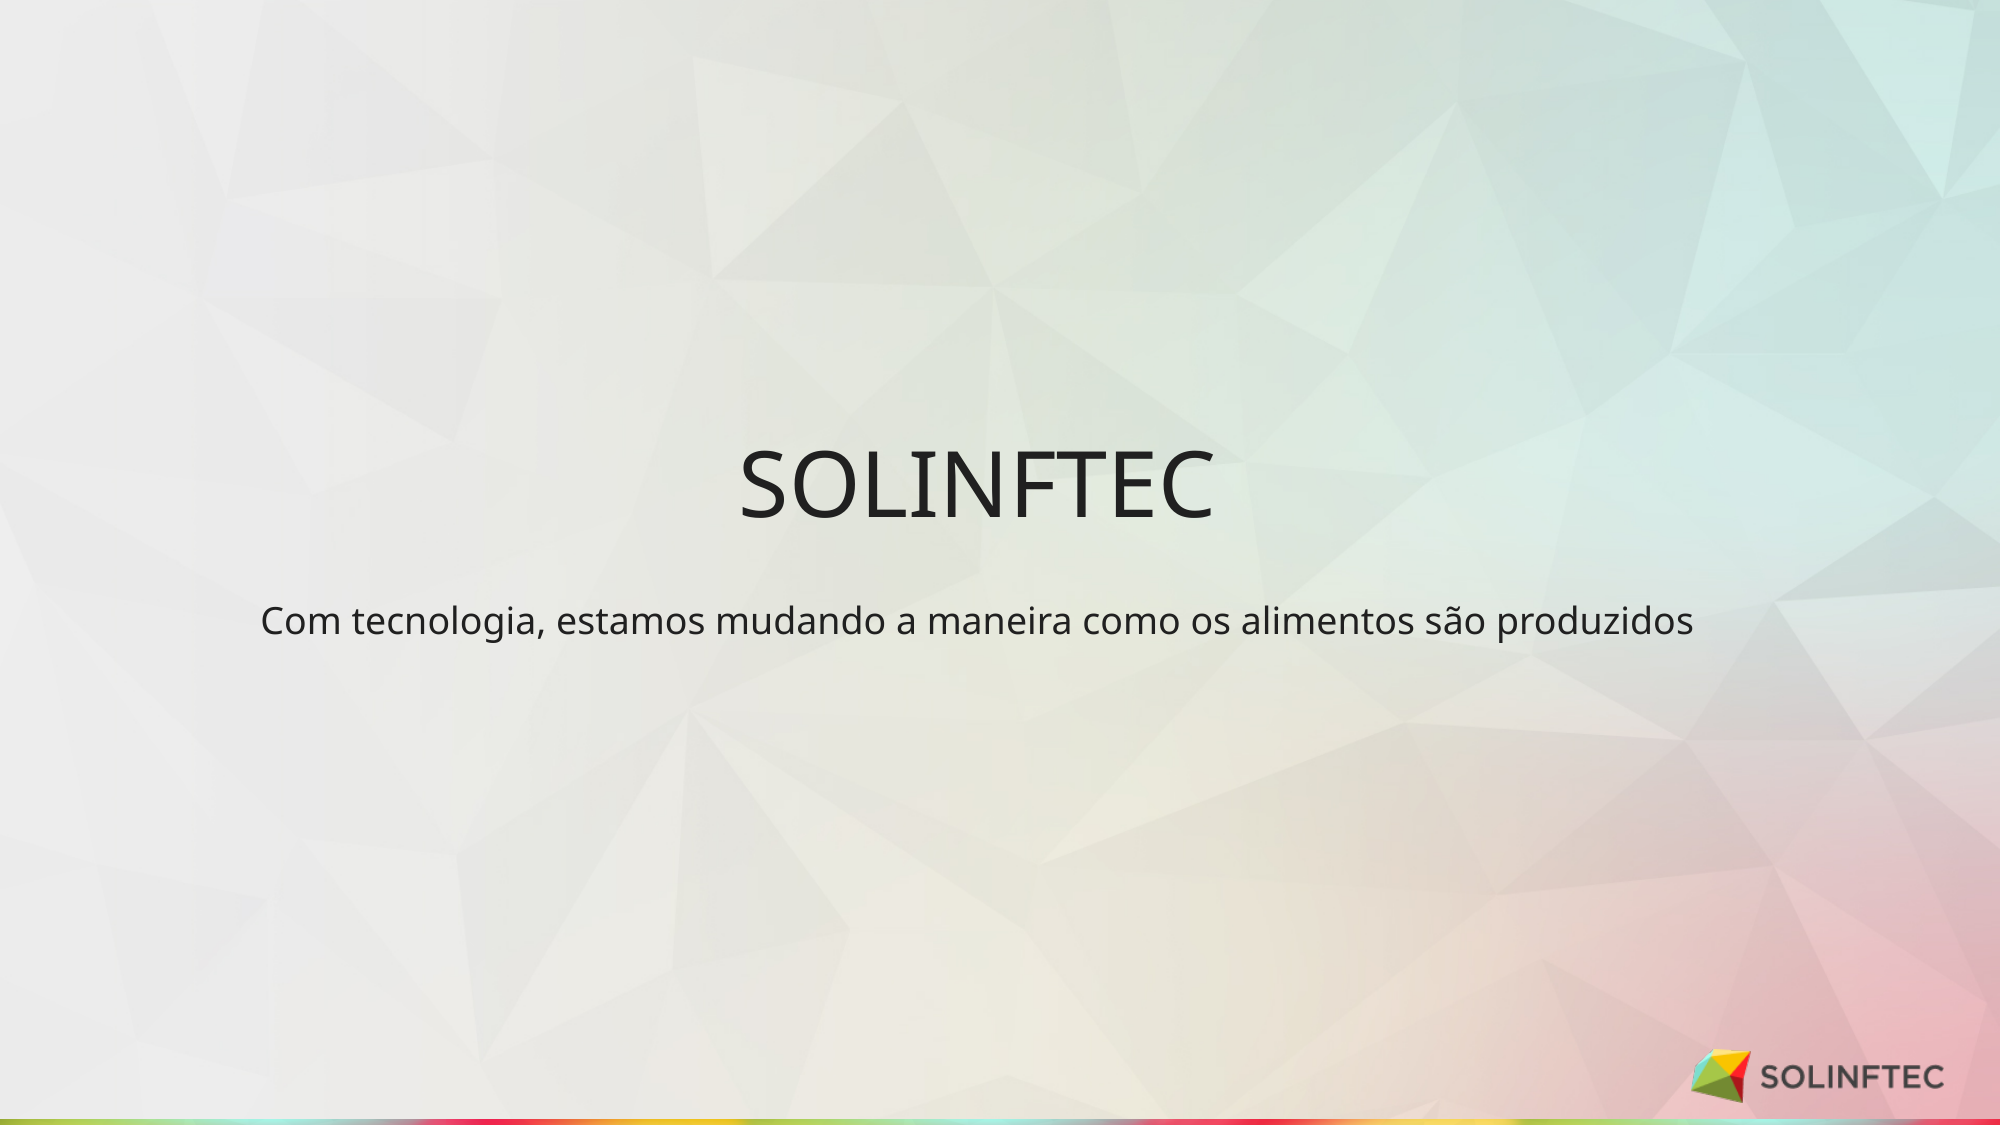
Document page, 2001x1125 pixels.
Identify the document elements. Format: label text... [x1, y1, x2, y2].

title SOLINFTEC [115, 414, 1841, 563]
subtitle Com tecnologia, estamos mudando a maneira como os alimentos são produzidos [115, 594, 1841, 863]
picture [0, 0, 2000, 1125]
